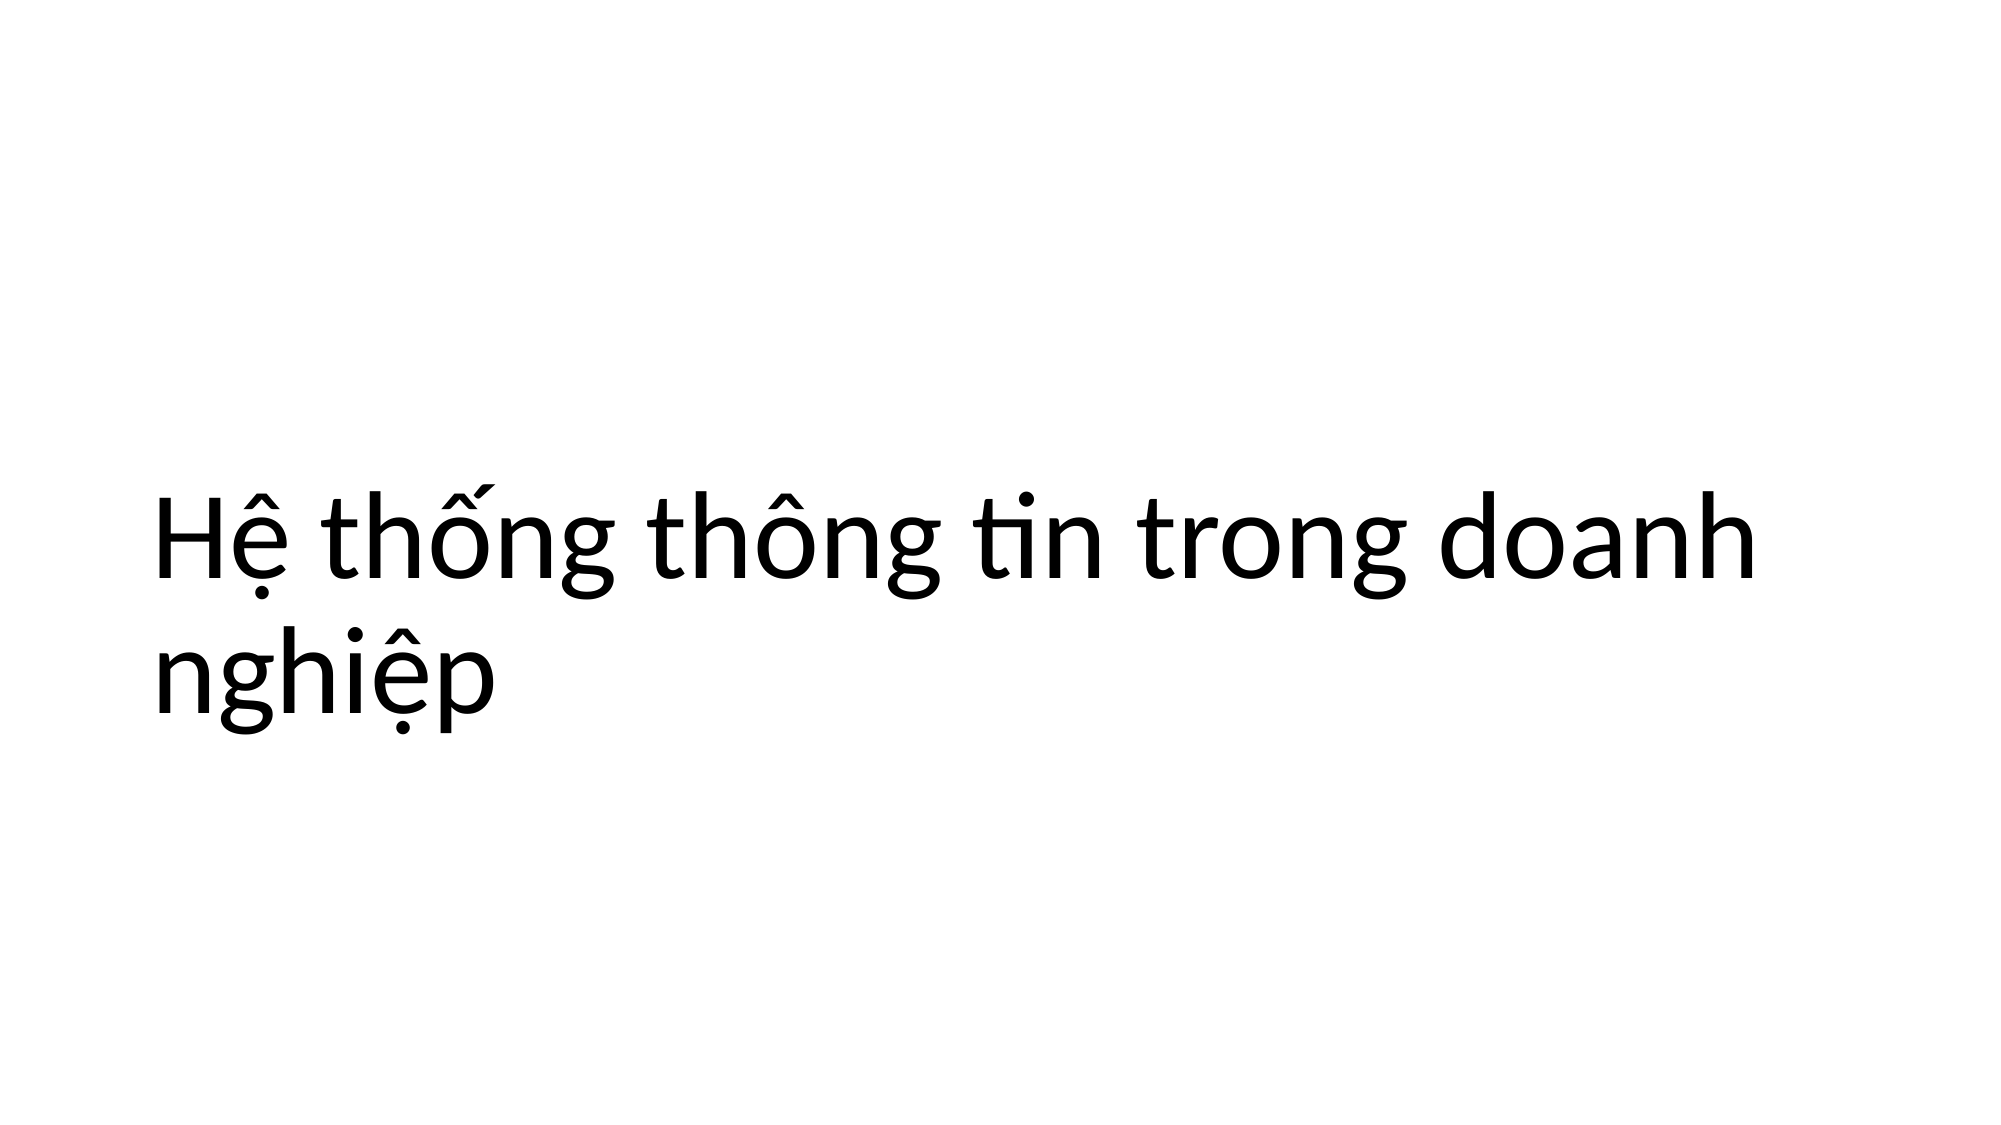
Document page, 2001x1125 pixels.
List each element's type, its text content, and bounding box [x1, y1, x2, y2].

title Hệ thống thông tin trong doanh nghiệp [136, 280, 1862, 749]
